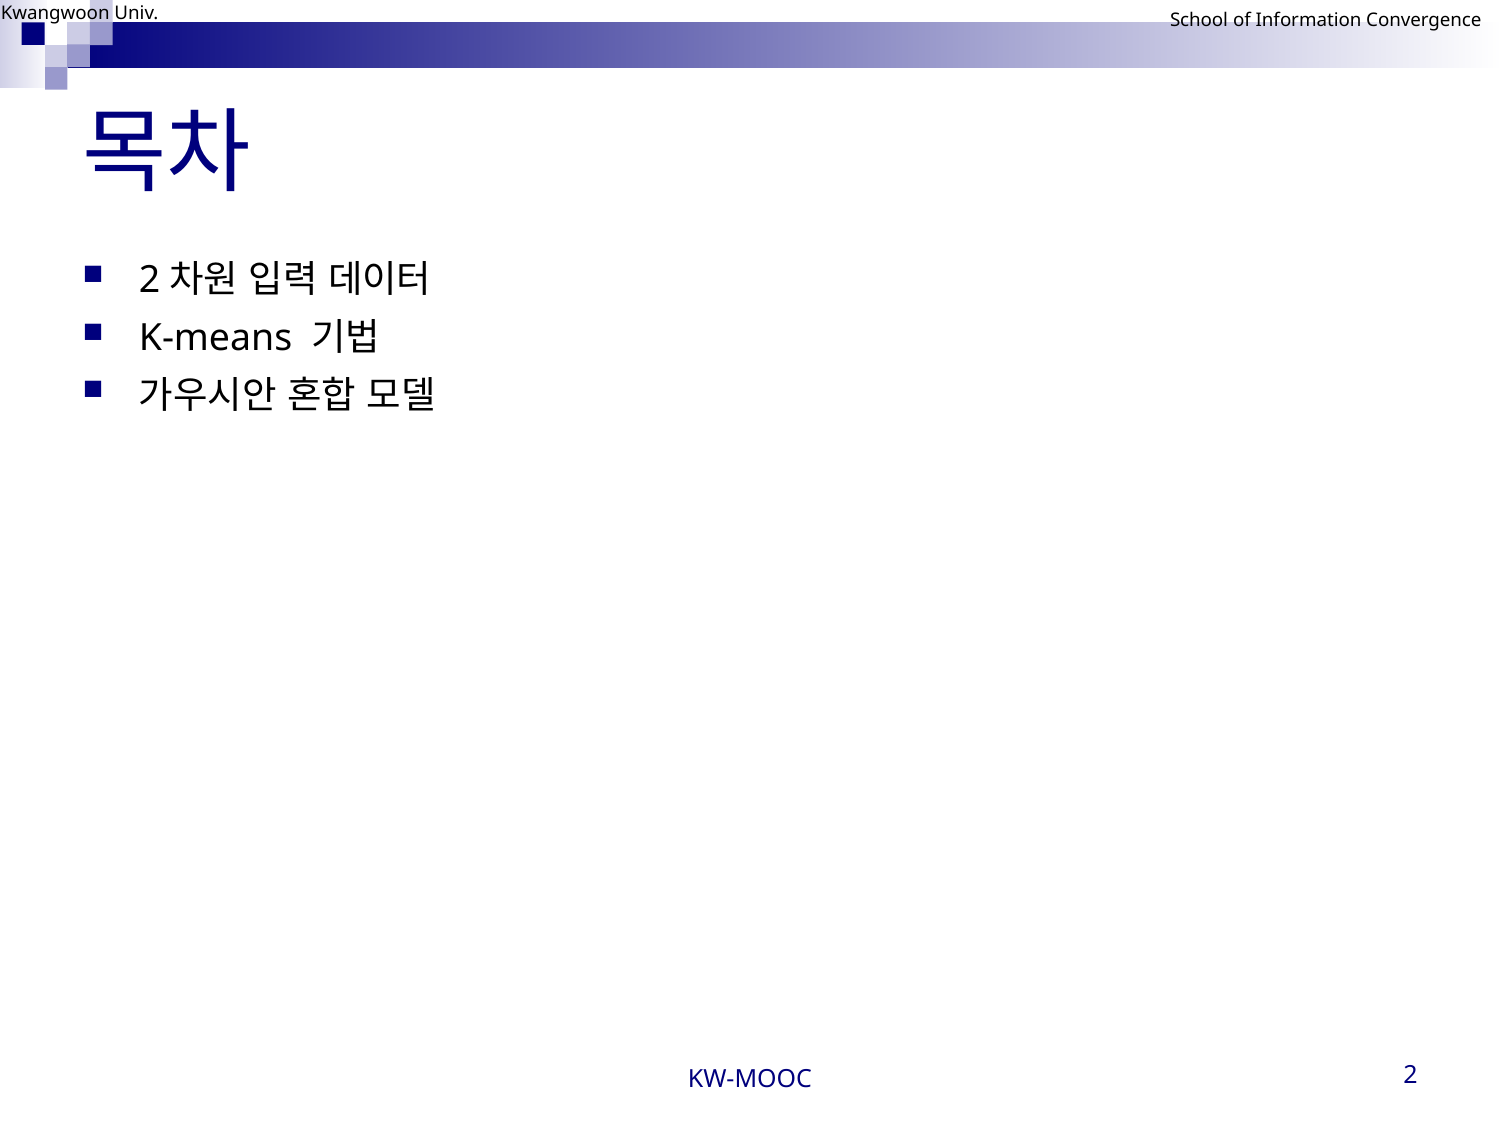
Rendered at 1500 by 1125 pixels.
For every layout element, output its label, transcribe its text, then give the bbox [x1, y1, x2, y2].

title 목차 [74, 74, 1426, 221]
text_box KW-MOOC [512, 1055, 988, 1100]
slide_number 2 [1393, 1055, 1426, 1101]
list 2차원 입력 데이터 K-means 기법 가우시안 혼합 모델 [74, 242, 1426, 1024]
